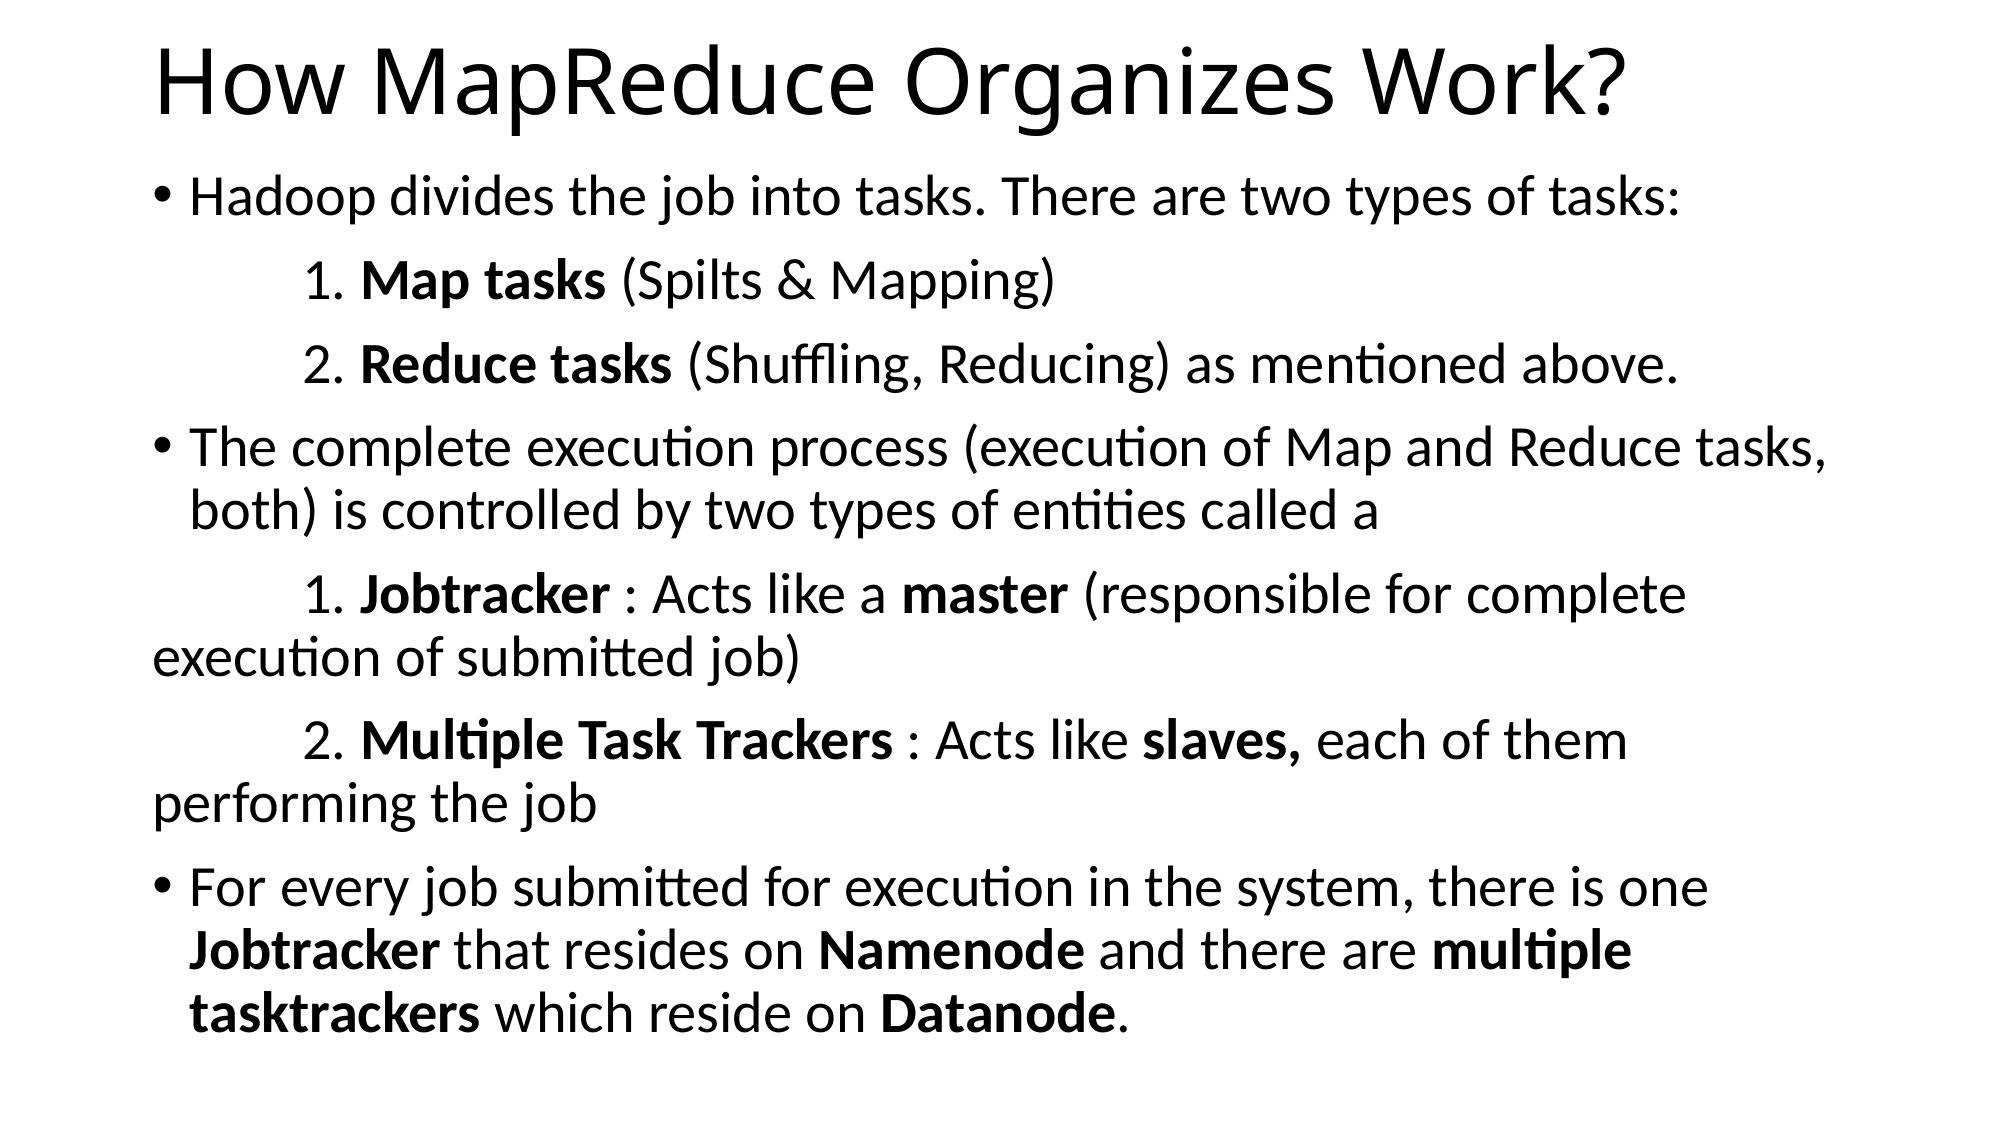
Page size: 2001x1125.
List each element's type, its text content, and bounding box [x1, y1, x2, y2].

list Hadoop divides the job into tasks. There are two types of tasks: 1. Map tasks (Spilts & Mapping) 2. Reduce tasks (Shuffling, Reducing) as mentioned above. The complete execution process (execution of Map and Reduce tasks, both) is controlled by two types of entities called a 1. Jobtracker : Acts like a master (responsible for complete execution of submitted job) 2. Multiple Task Trackers : Acts like slaves, each of them performing the job For every job submitted for execution in the system, there is one Jobtracker that resides on Namenode and there are multiple tasktrackers which reside on Datanode. [137, 158, 1863, 1075]
title How MapReduce Organizes Work? [137, 26, 1863, 144]
